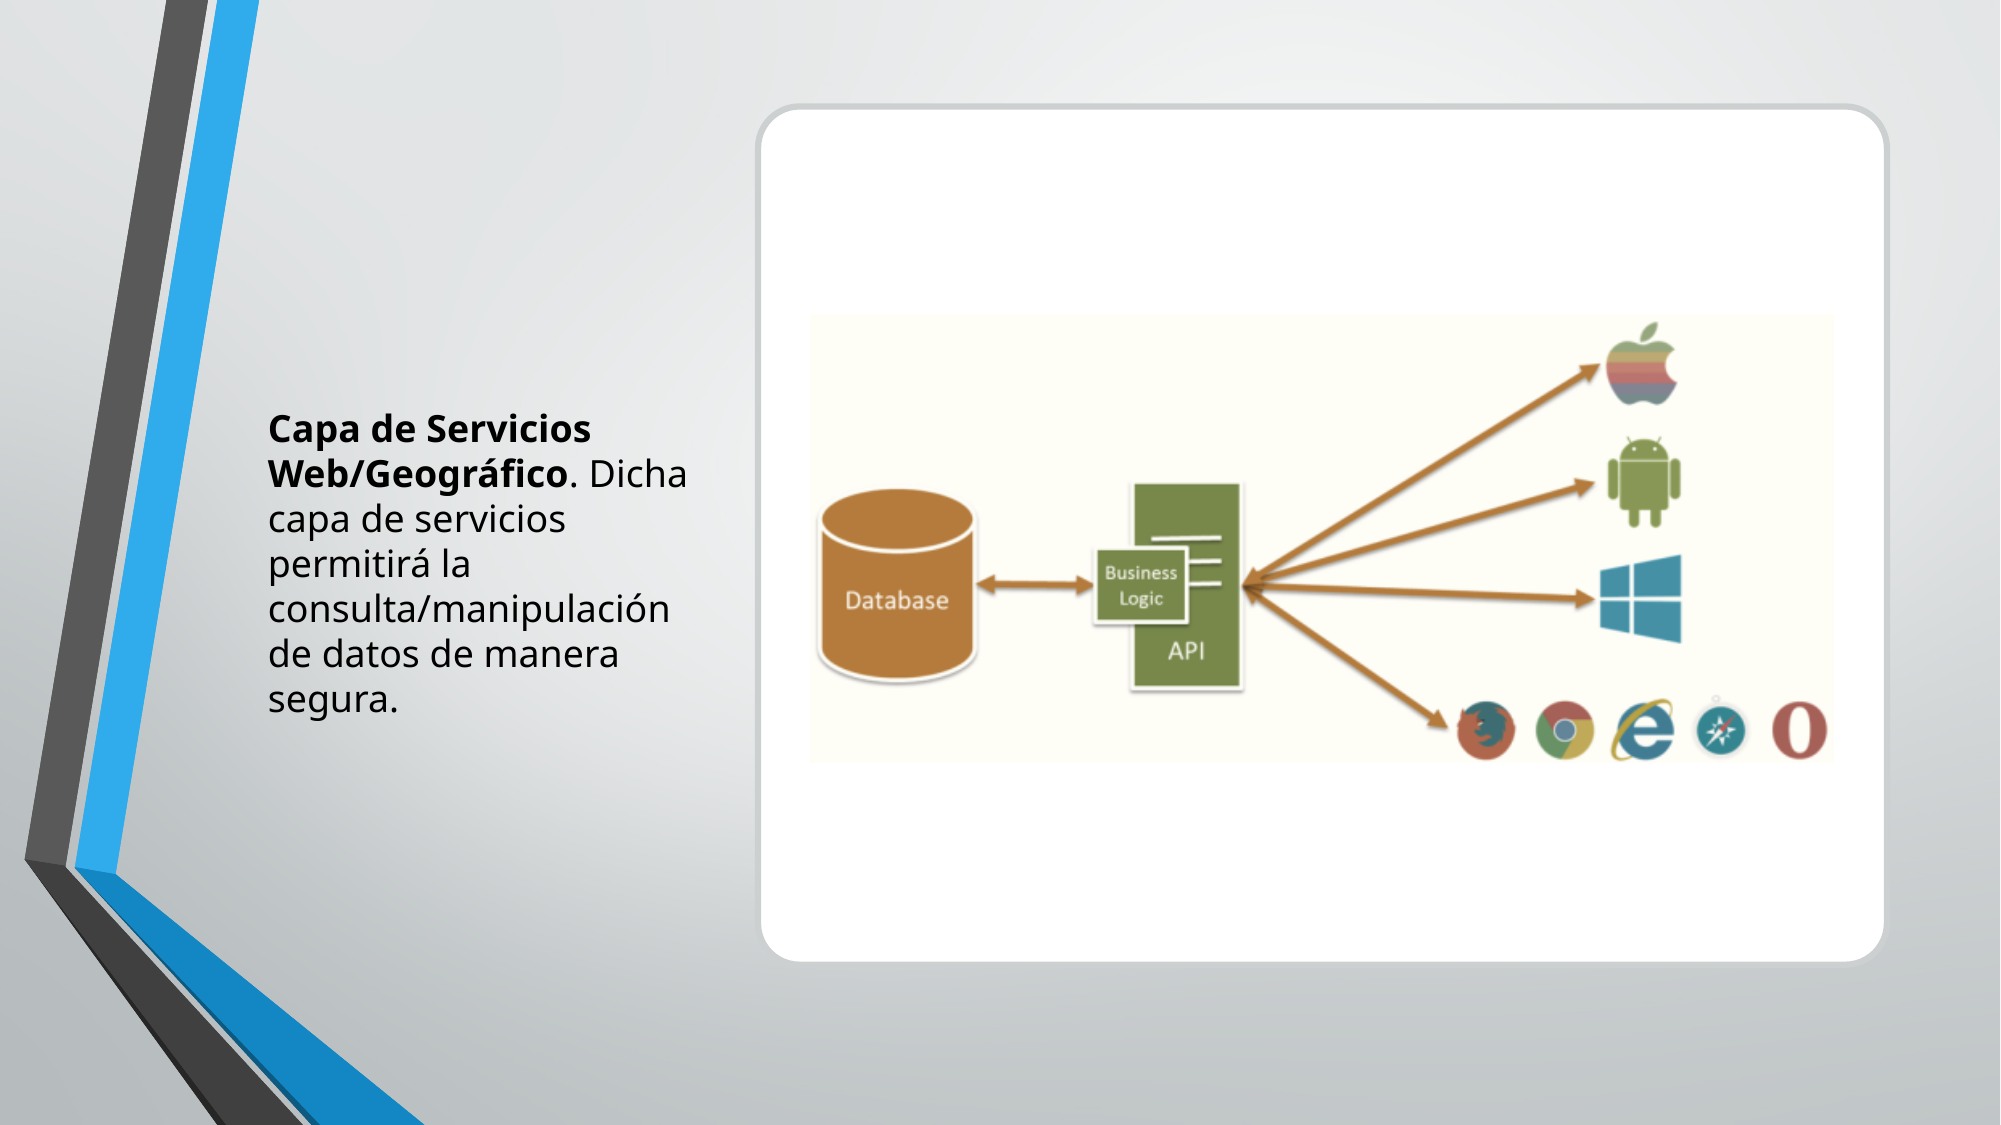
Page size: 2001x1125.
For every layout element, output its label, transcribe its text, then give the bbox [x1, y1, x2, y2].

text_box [24, 0, 425, 1125]
list Capa de Servicios Web/Geográfico. Dicha capa de servicios permitirá la consulta/manipulación de datos de manera segura. [425, 306, 715, 819]
text_box [756, 105, 1889, 967]
picture [810, 314, 1834, 763]
